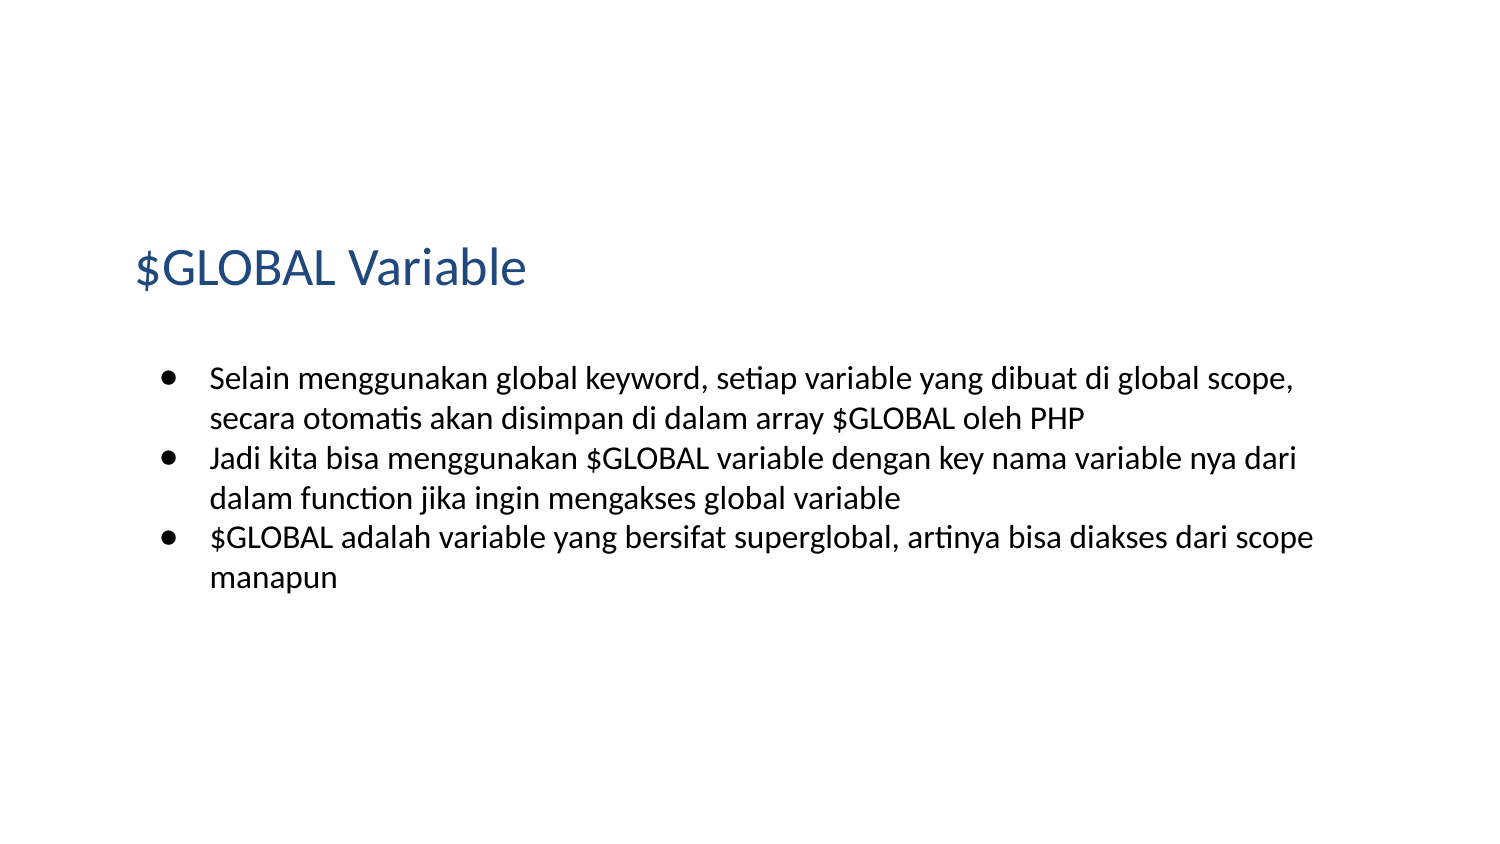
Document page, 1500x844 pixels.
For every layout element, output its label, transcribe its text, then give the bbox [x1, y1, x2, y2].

list Selain menggunakan global keyword, setiap variable yang dibuat di global scope, secara otomatis akan disimpan di dalam array $GLOBAL oleh PHP Jadi kita bisa menggunakan $GLOBAL variable dengan key nama variable nya dari dalam function jika ingin mengakses global variable $GLOBAL adalah variable yang bersifat superglobal, artinya bisa diakses dari scope manapun [119, 341, 1381, 712]
title $GLOBAL Variable [119, 216, 1381, 305]
